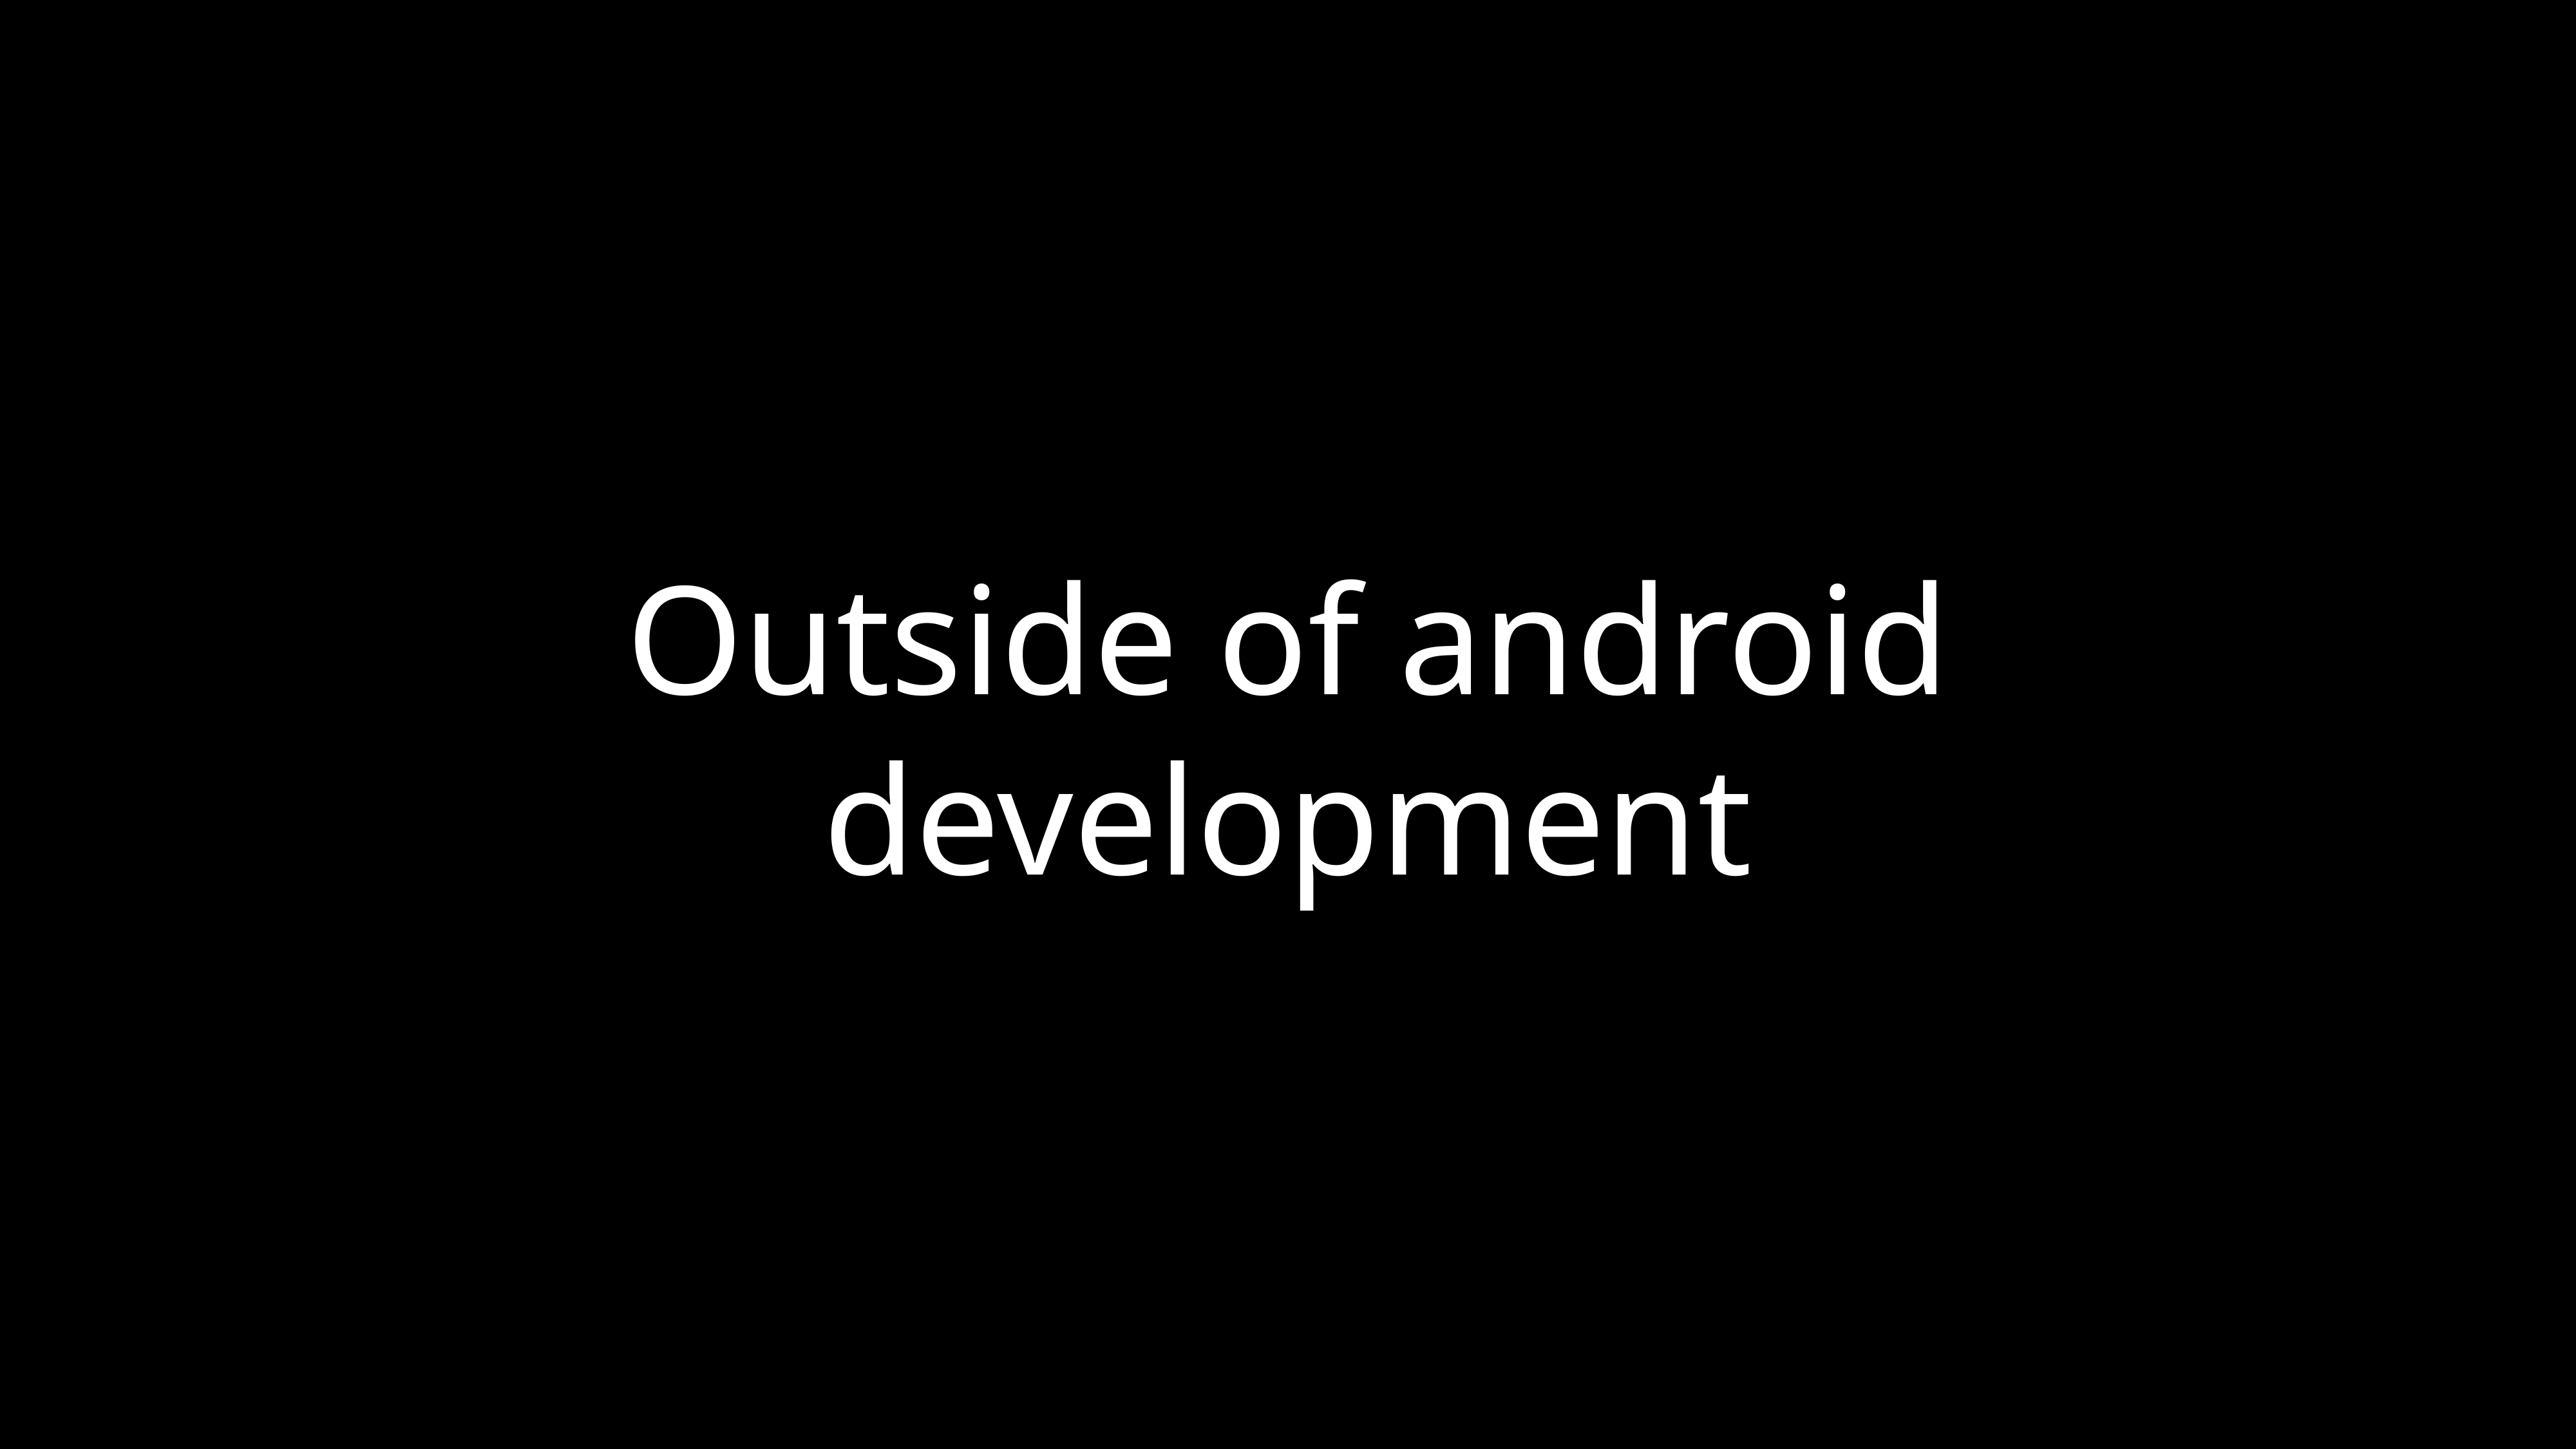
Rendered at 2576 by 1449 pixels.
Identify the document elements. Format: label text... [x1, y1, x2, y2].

title Outside of android development [187, 478, 2389, 971]
